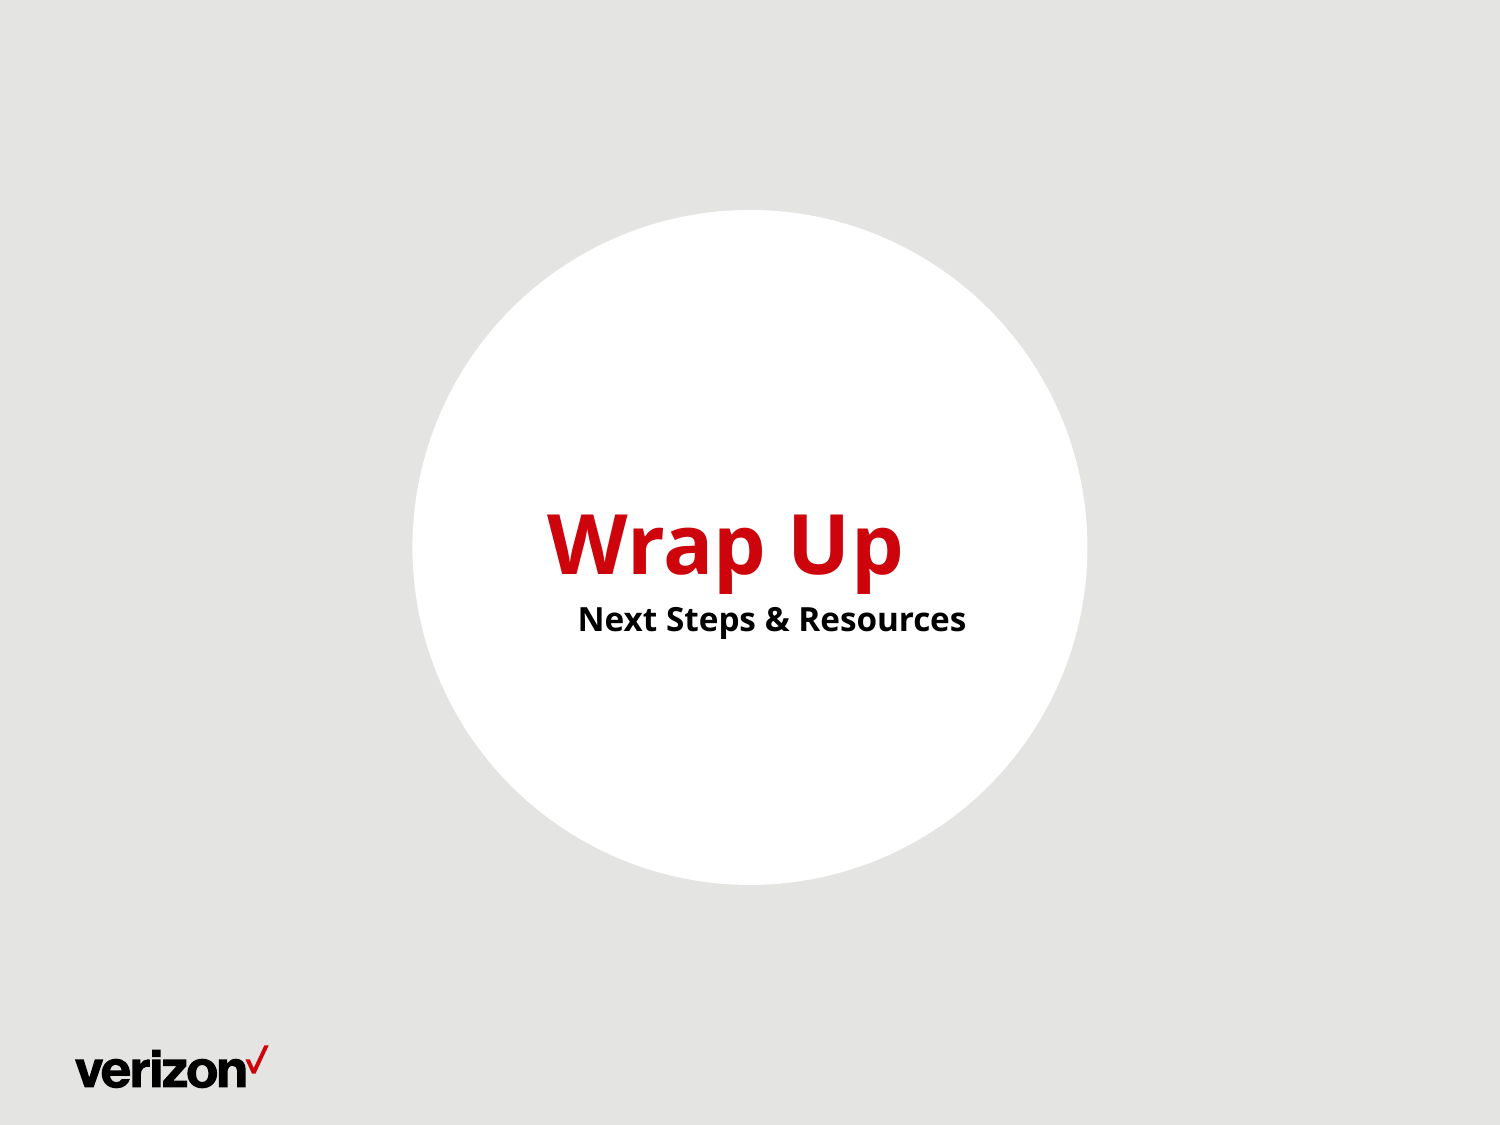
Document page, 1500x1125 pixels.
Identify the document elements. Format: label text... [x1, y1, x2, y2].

title Wrap Up [547, 345, 953, 750]
list Next Steps & Resources [577, 598, 1172, 750]
